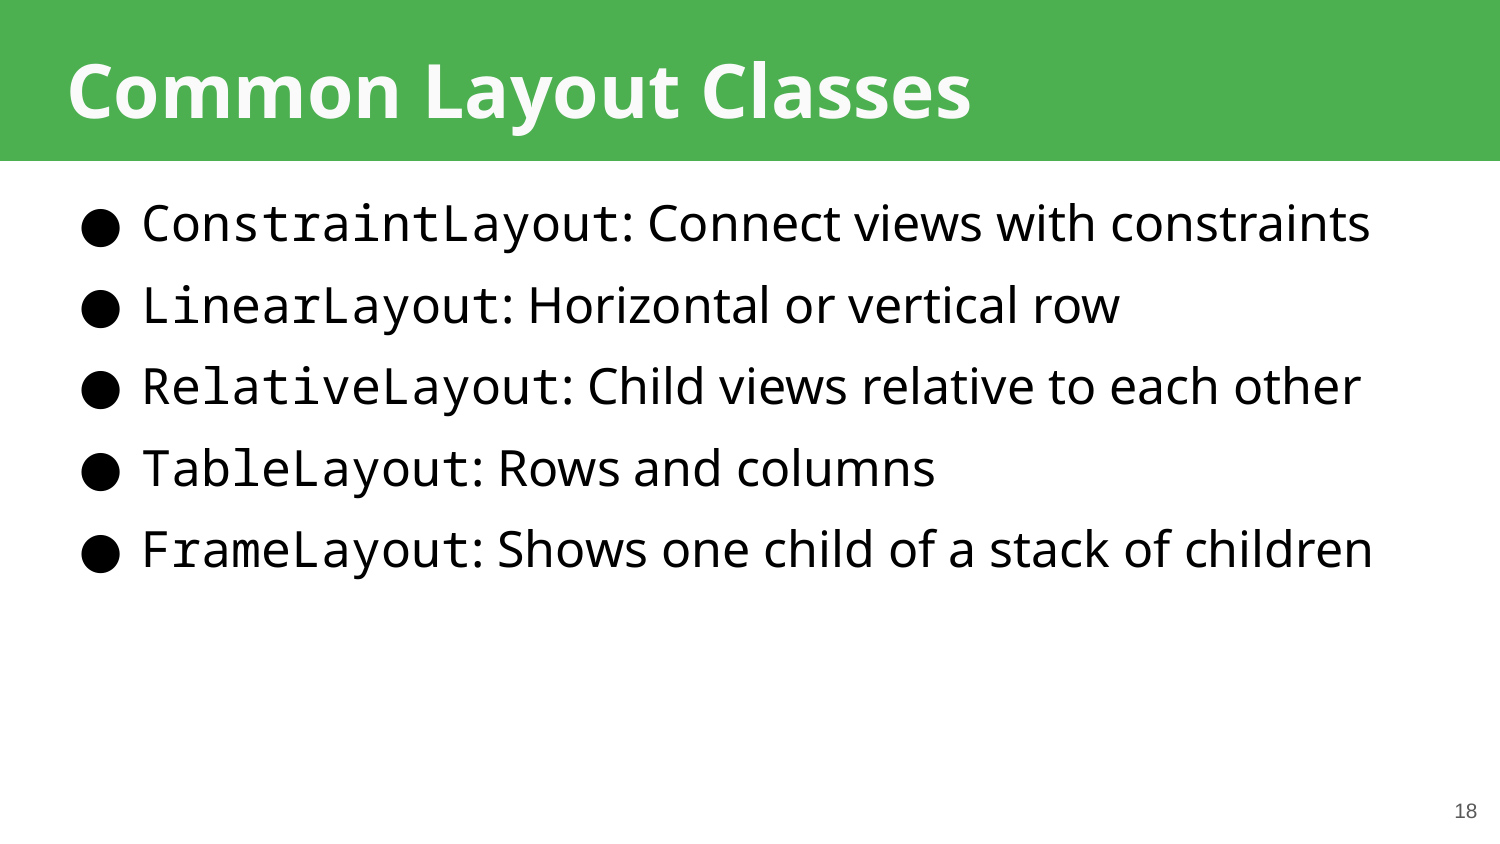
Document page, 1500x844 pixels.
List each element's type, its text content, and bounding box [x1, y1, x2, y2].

slide_number 18 [1402, 777, 1493, 842]
title Common Layout Classes [51, 28, 1449, 122]
list ConstraintLayout: Connect views with constraints LinearLayout: Horizontal or vertical row RelativeLayout: Child views relative to each other TableLayout: Rows and columns FrameLayout: Shows one child of a stack of children [51, 167, 1480, 737]
